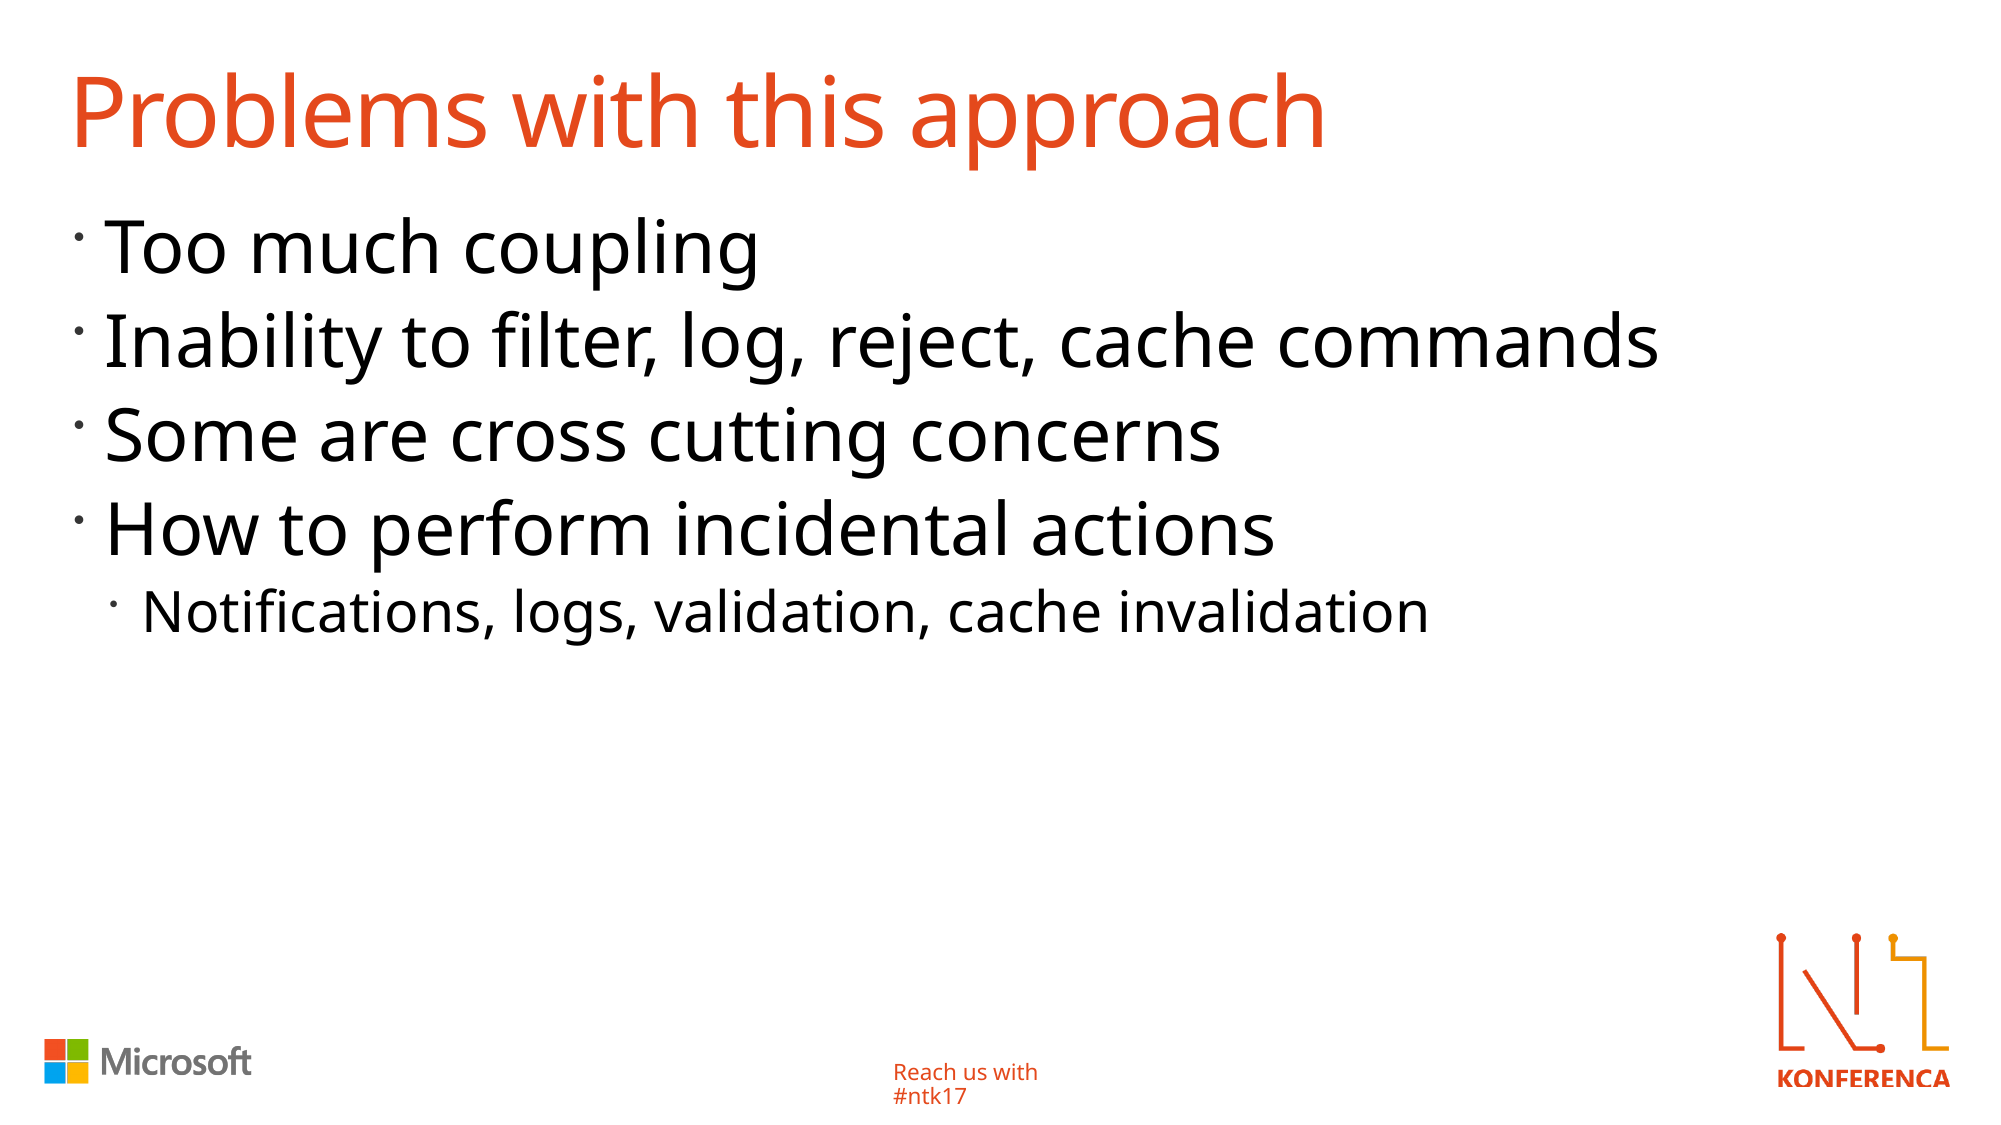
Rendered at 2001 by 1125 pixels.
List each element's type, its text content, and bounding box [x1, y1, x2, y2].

title Problems with this approach [44, 47, 1957, 194]
picture [44, 1012, 280, 1100]
list Too much coupling Inability to filter, log, reject, cache commands Some are cross cutting concerns How to perform incidental actions Notifications, logs, validation, cache invalidation [44, 194, 1957, 567]
